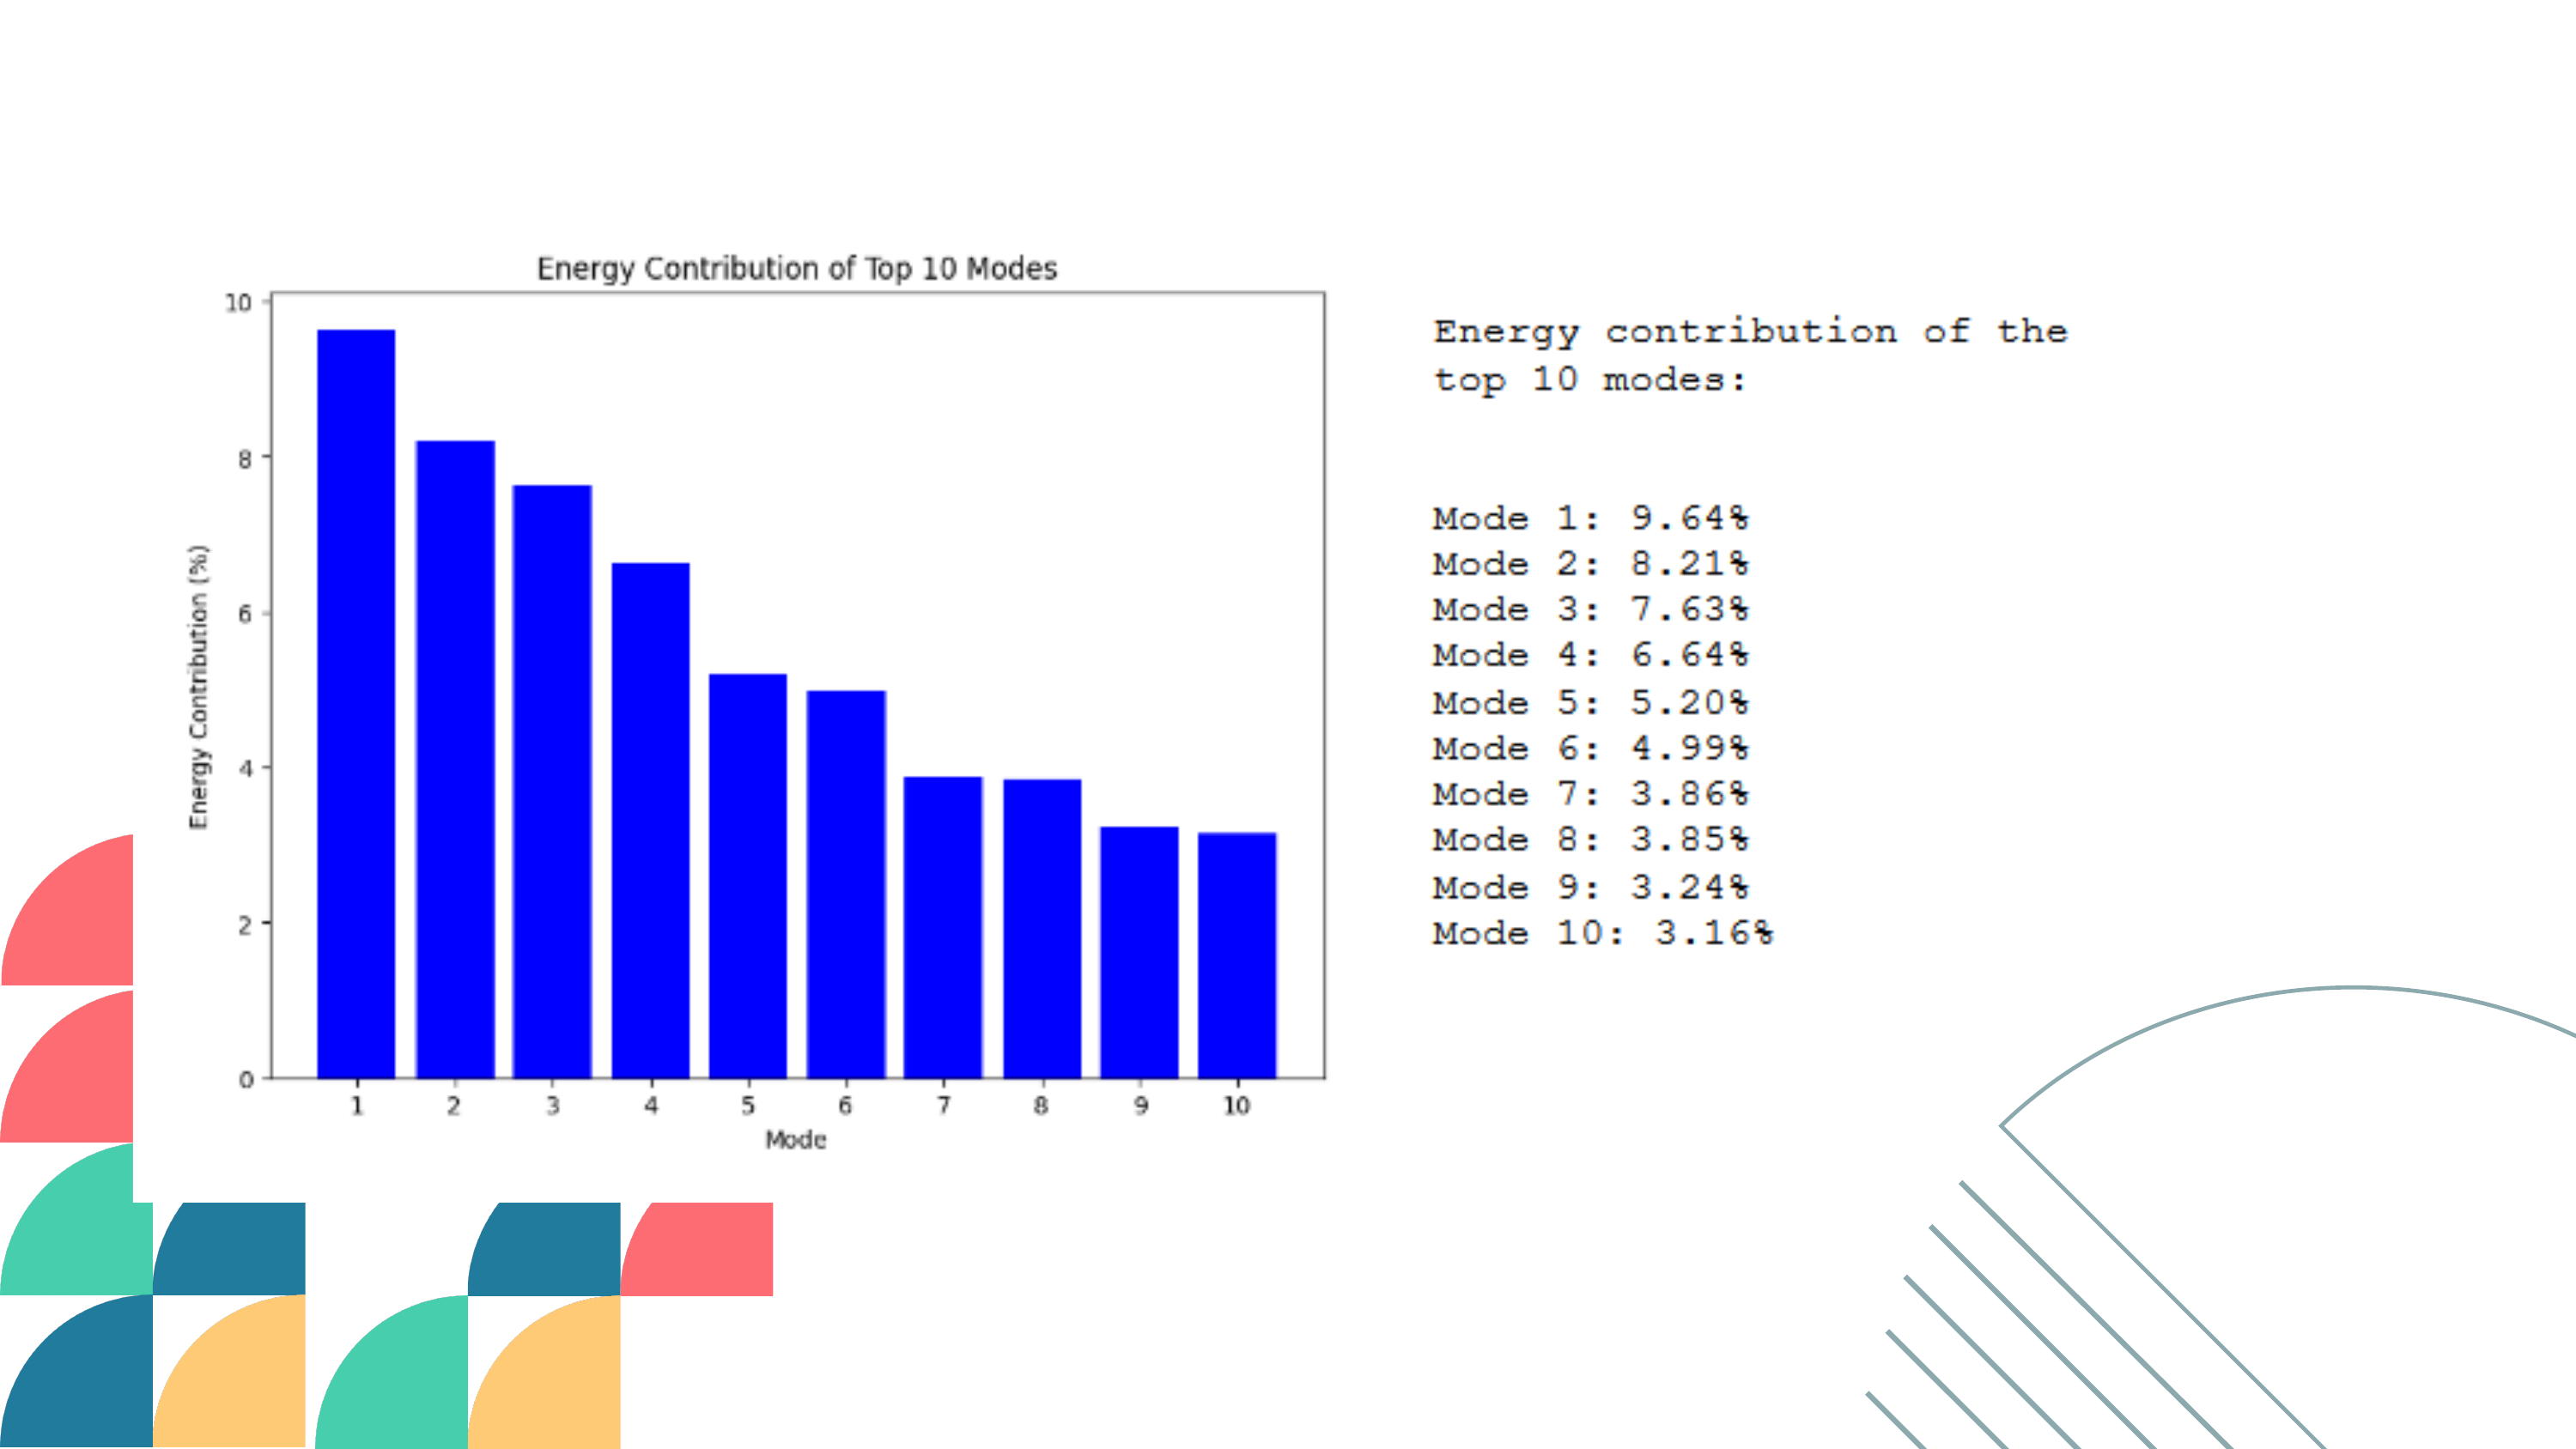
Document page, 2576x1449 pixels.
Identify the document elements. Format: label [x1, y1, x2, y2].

text_box [467, 1295, 621, 1449]
text_box [1, 833, 132, 985]
text_box [620, 1203, 774, 1296]
text_box [1419, 289, 2104, 1017]
text_box [467, 1203, 620, 1295]
text_box [1848, 770, 2576, 1449]
text_box [0, 989, 132, 1142]
text_box [315, 1295, 467, 1449]
text_box [152, 1203, 306, 1294]
text_box [132, 197, 1419, 1203]
text_box [0, 1294, 153, 1447]
text_box [0, 1142, 152, 1294]
text_box [153, 1294, 306, 1447]
